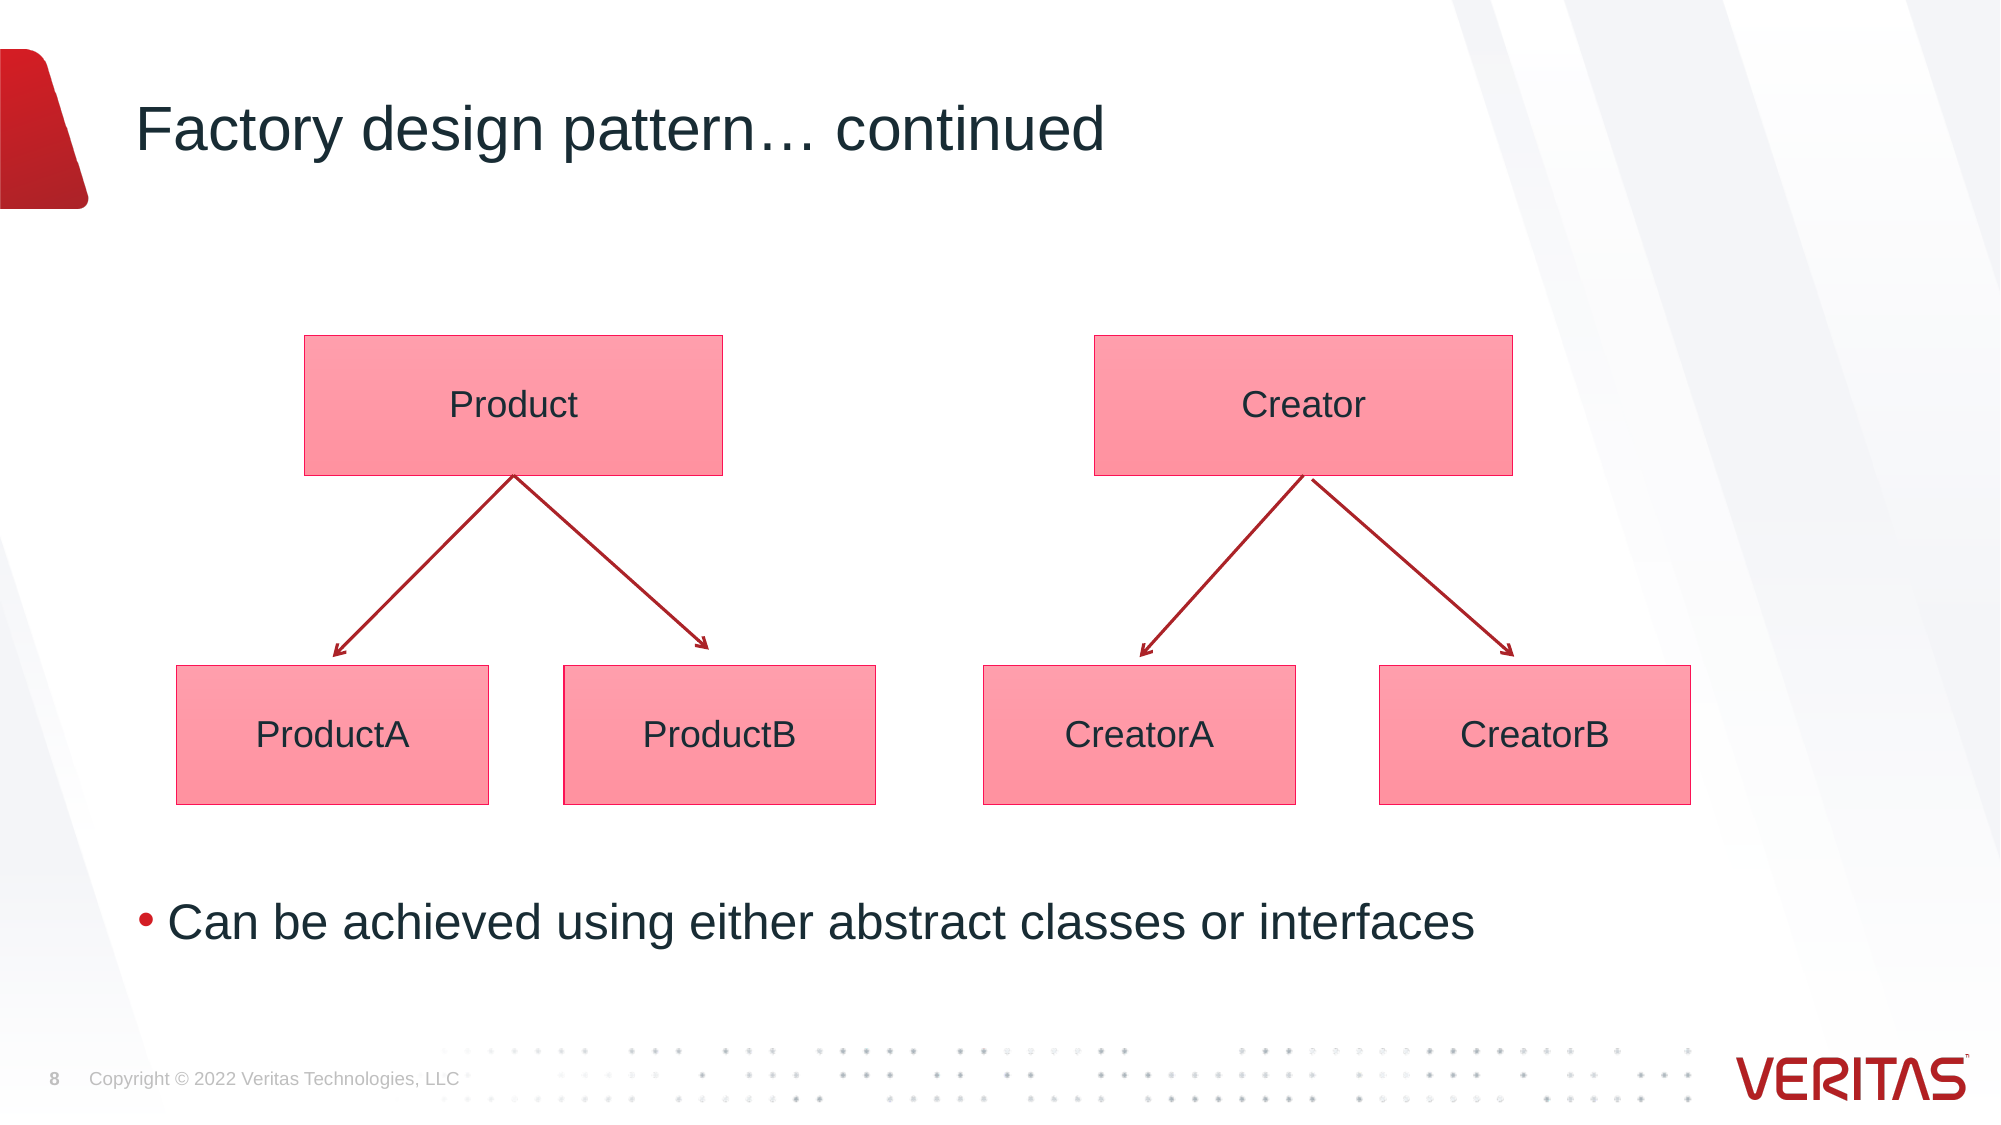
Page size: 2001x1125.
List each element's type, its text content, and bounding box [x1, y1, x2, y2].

slide_number 8 [49, 1054, 84, 1102]
list Can be achieved using either abstract classes or interfaces [137, 209, 1857, 1020]
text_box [1139, 475, 1304, 658]
title Factory design pattern… continued [135, 50, 1865, 210]
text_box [1311, 479, 1515, 657]
picture [0, 0, 2001, 1125]
text_box ProductA [176, 665, 489, 805]
text_box Creator [1094, 335, 1513, 476]
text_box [513, 475, 709, 650]
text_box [332, 475, 514, 658]
text_box Product [304, 335, 723, 476]
text_box ProductB [563, 665, 876, 805]
text_box CreatorB [1379, 665, 1691, 805]
footer Copyright © 2022 Veritas Technologies, LLC [89, 1054, 1023, 1102]
text_box CreatorA [983, 665, 1296, 805]
